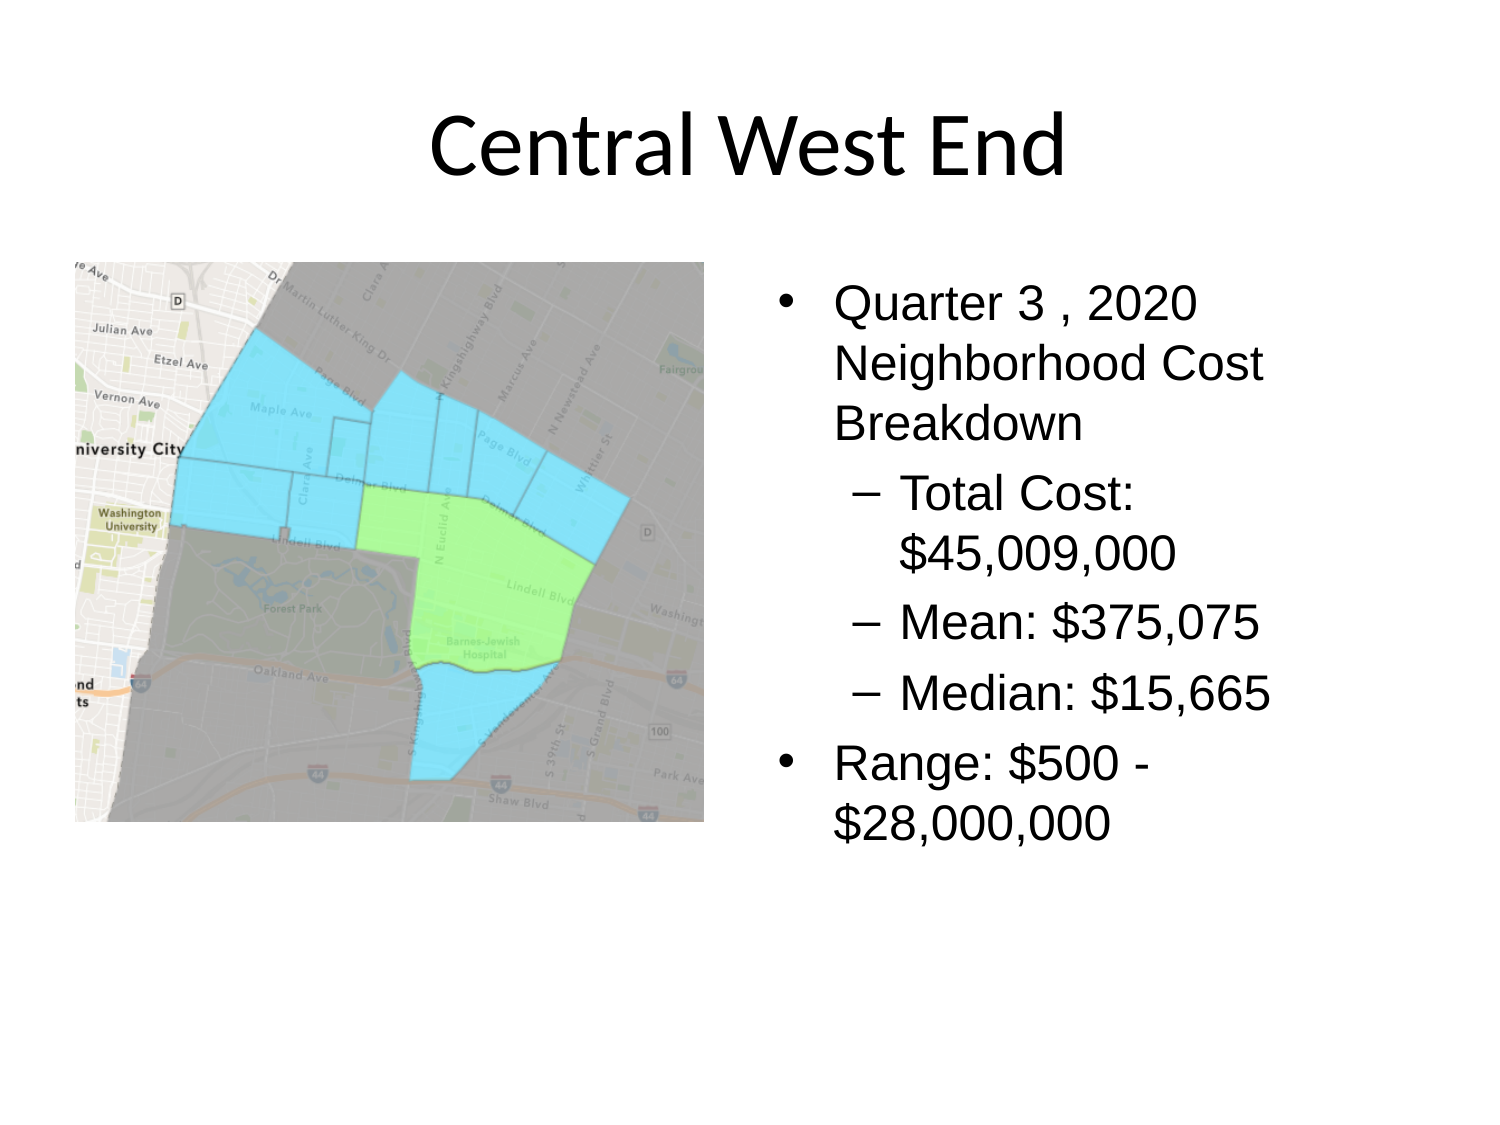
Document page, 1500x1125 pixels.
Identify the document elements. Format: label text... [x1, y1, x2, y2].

list Quarter 3 , 2020 Neighborhood Cost Breakdown Total Cost: $45,009,000 Mean: $375,075 Median: $15,665 Range: $500 - $28,000,000 [762, 262, 1425, 1005]
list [74, 262, 704, 823]
title Central West End [75, 45, 1425, 233]
